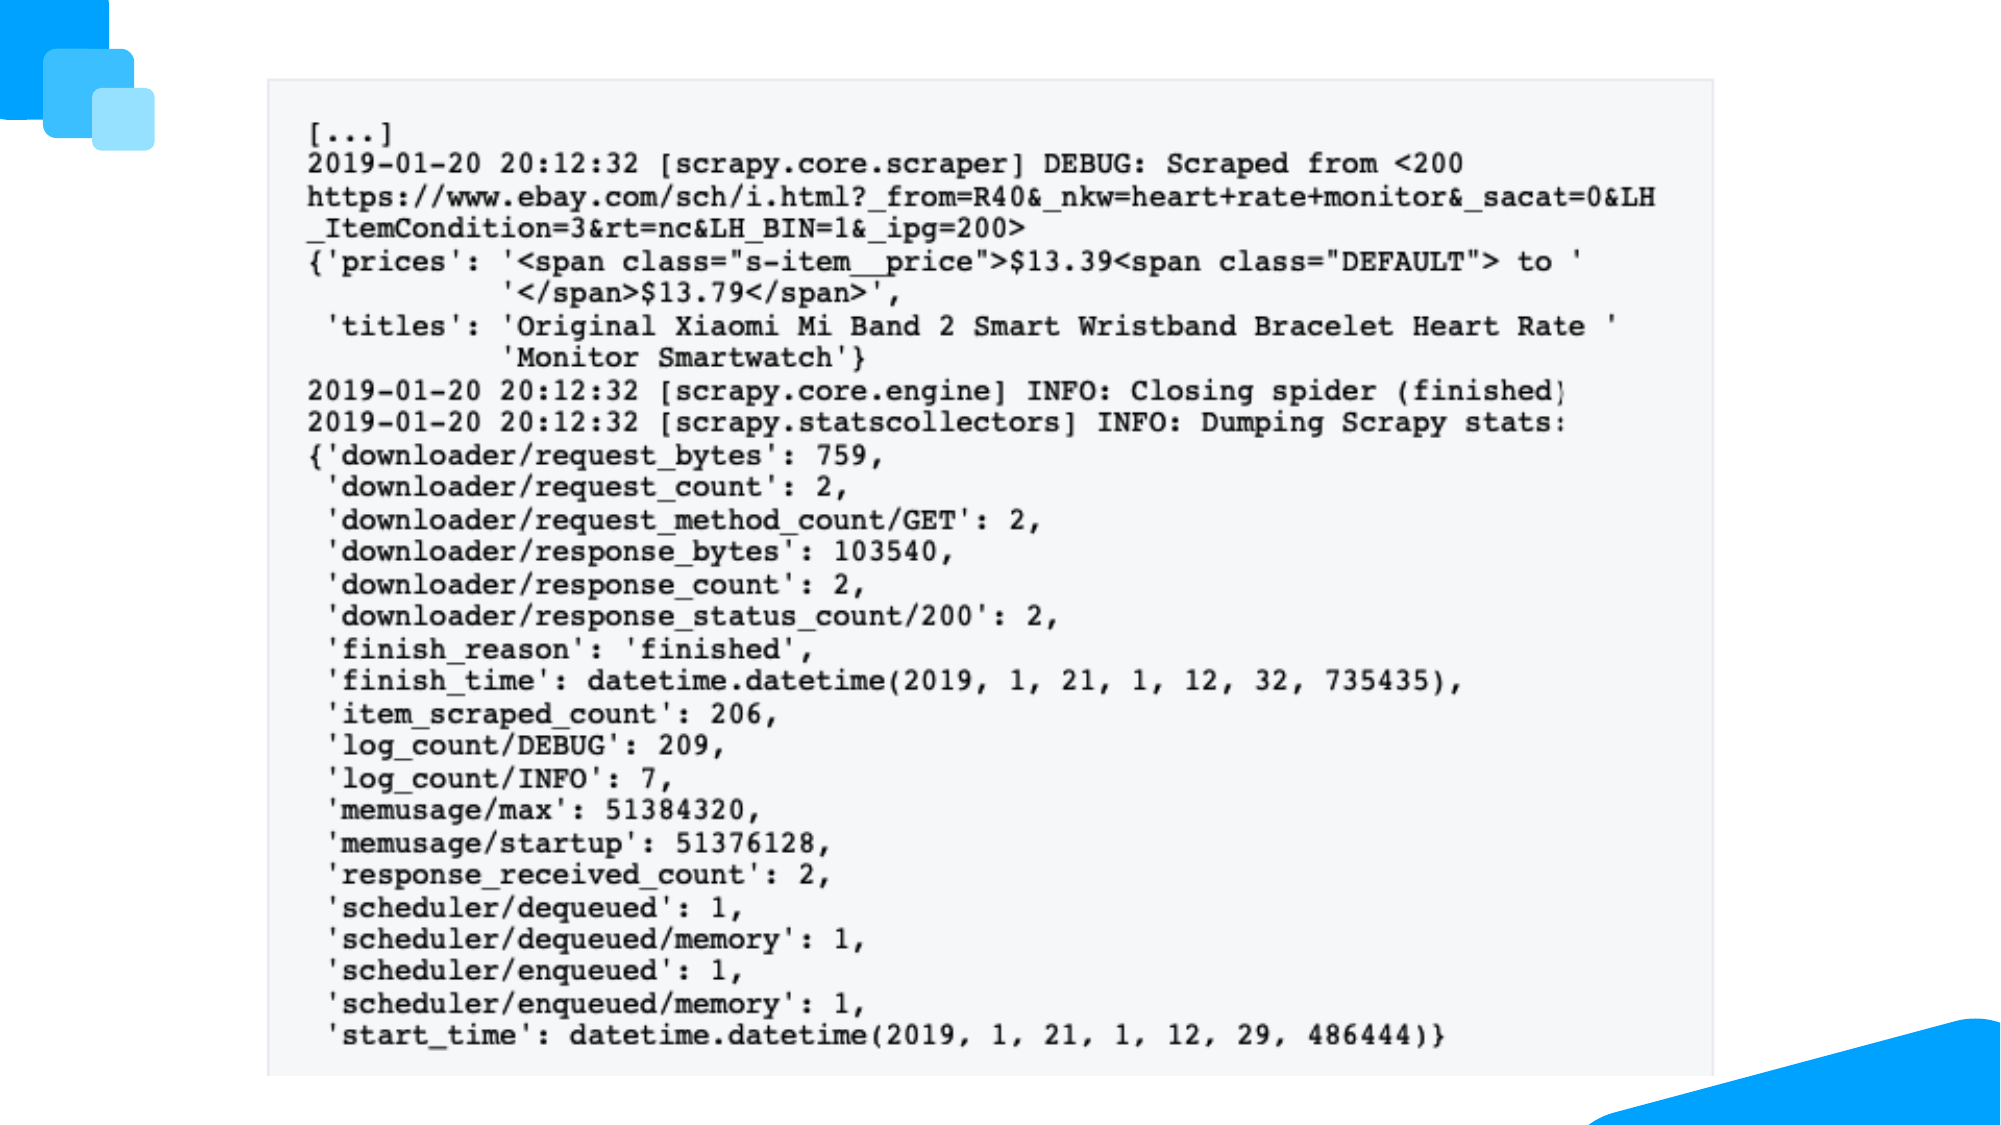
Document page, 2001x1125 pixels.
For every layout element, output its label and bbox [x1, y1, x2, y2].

picture [249, 48, 1751, 1077]
